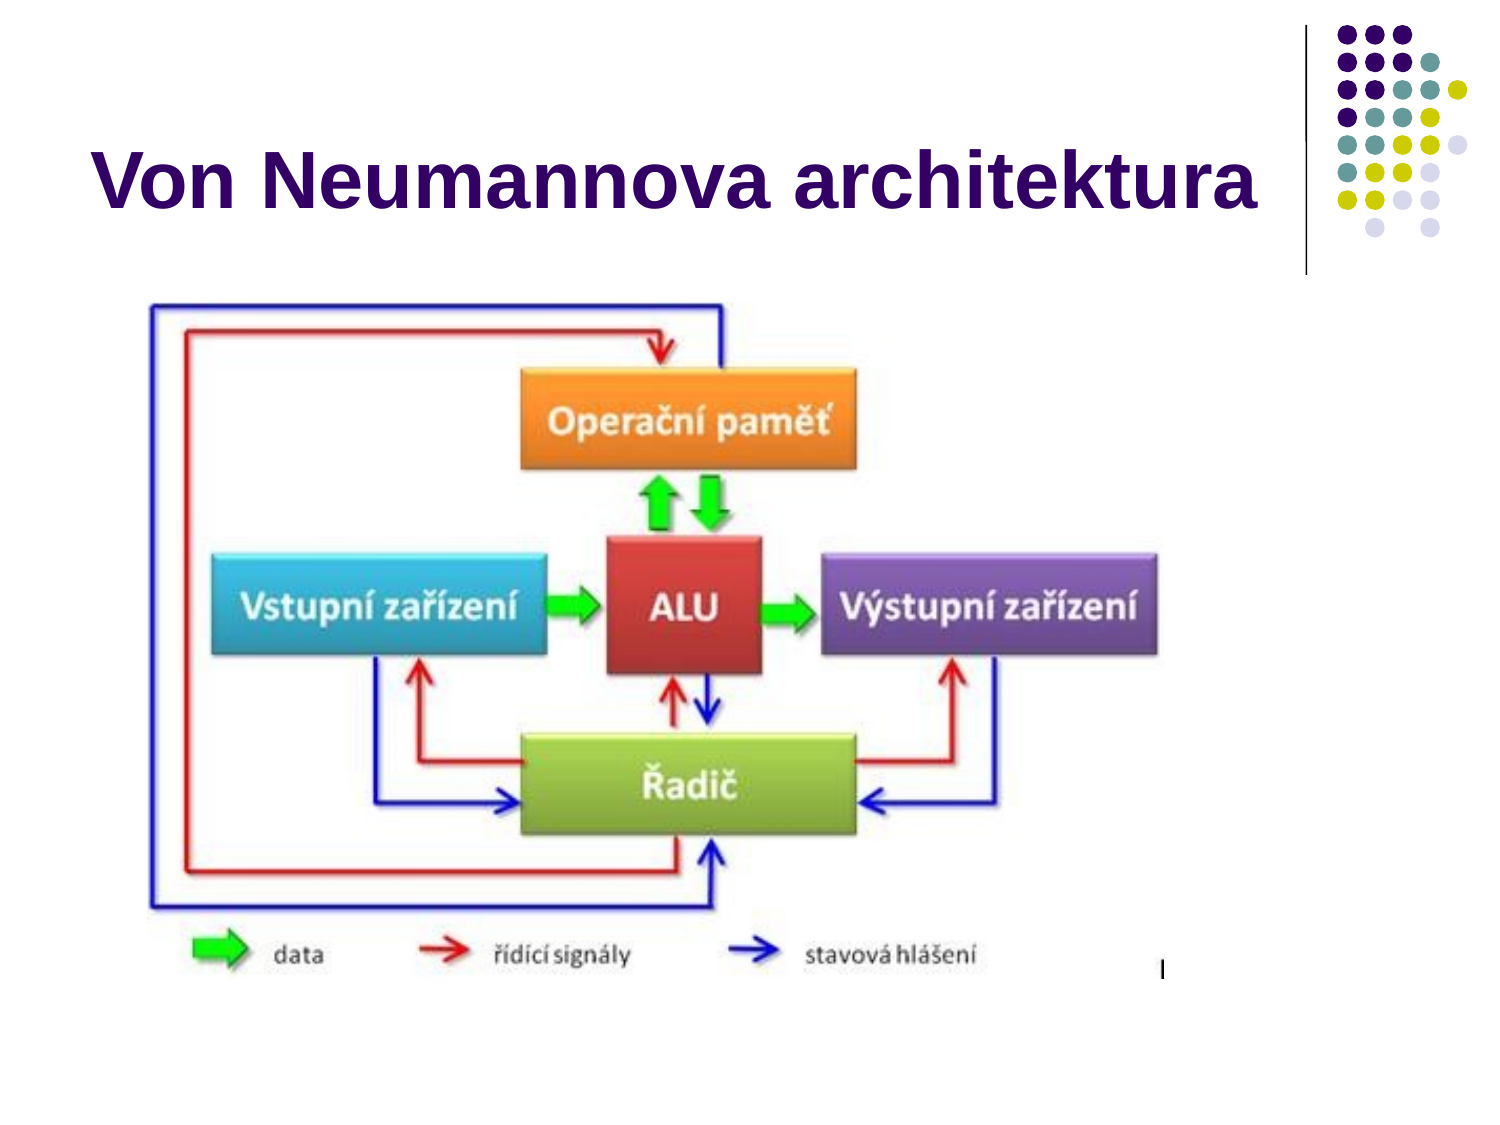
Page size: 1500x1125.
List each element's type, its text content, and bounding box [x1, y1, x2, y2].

title Von Neumannova architektura [75, 20, 1313, 233]
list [147, 302, 1164, 979]
